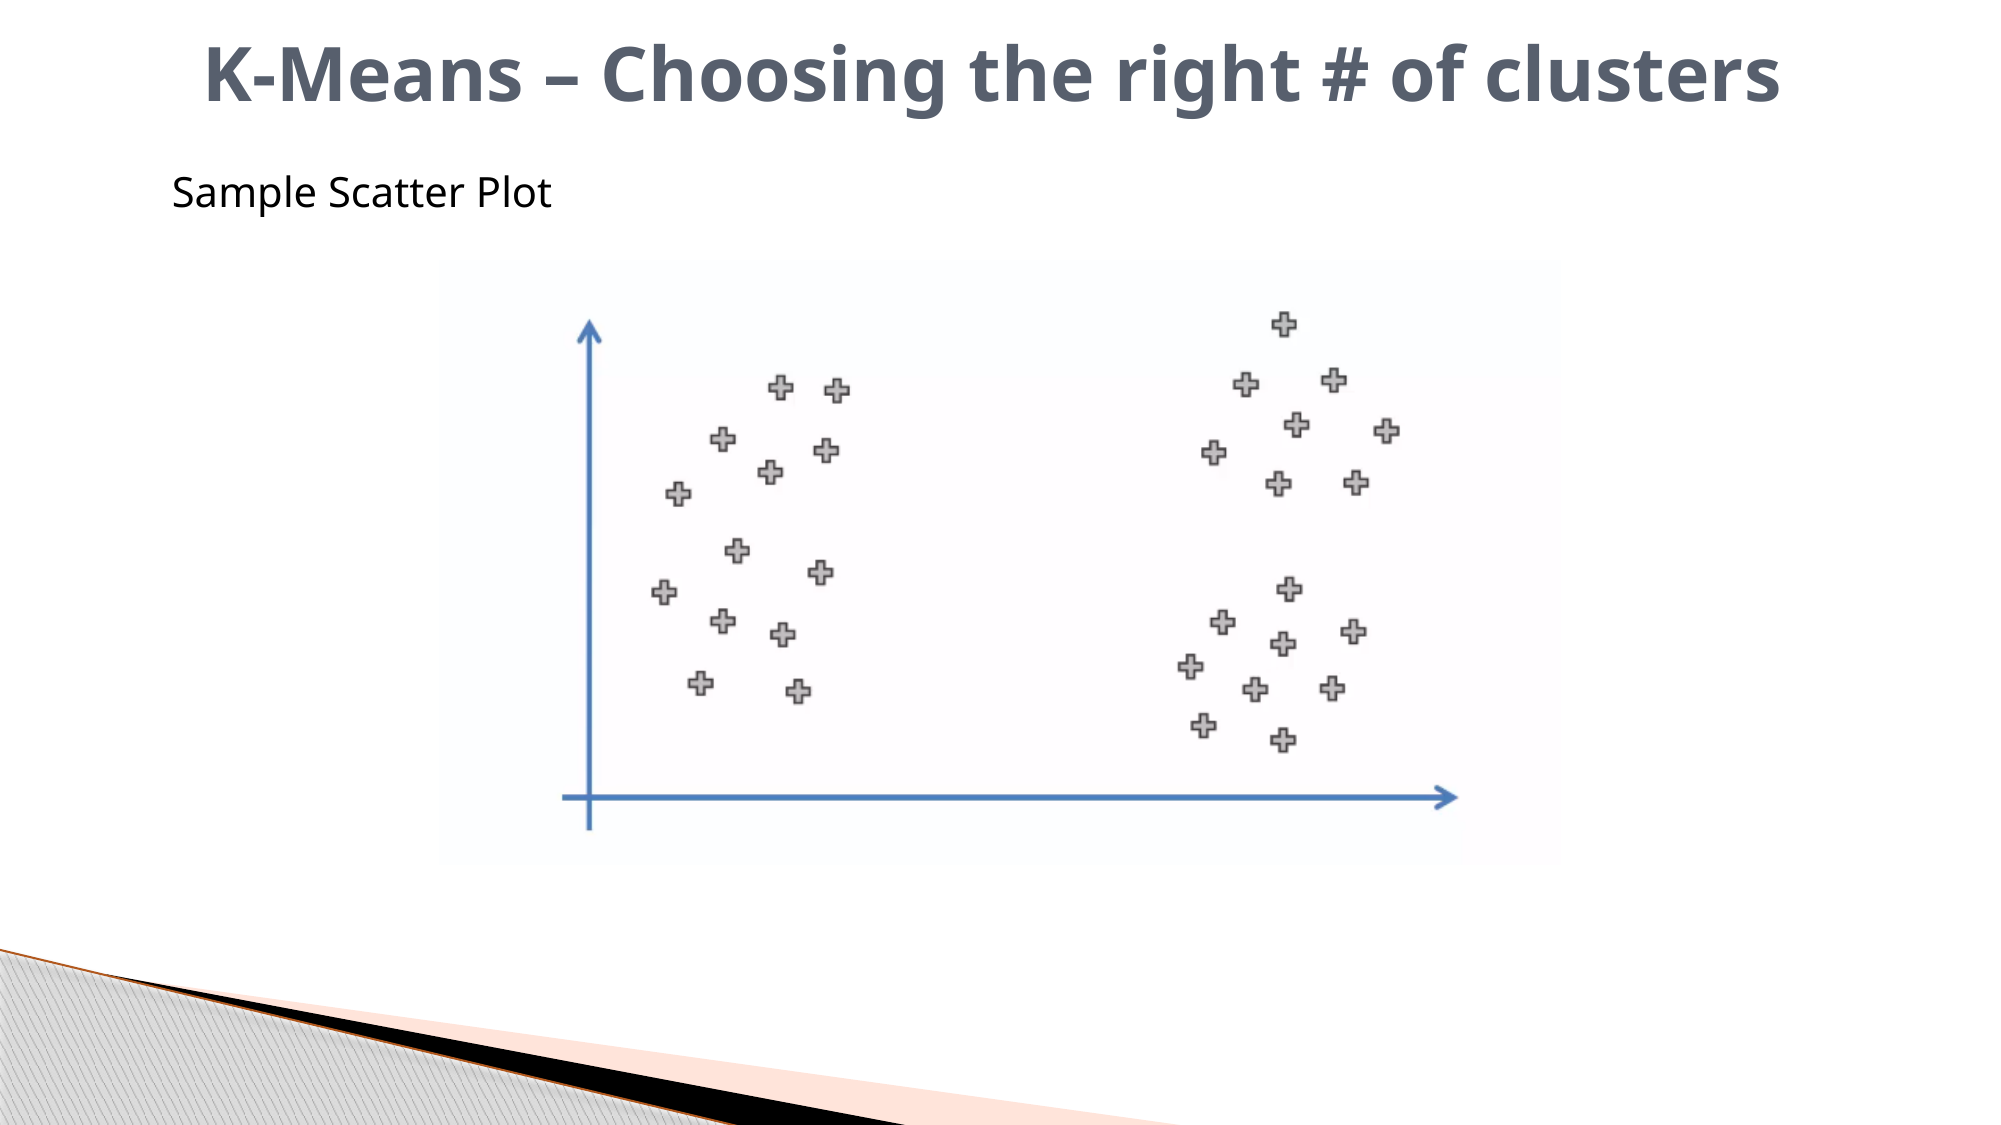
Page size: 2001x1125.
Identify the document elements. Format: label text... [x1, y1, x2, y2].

picture [438, 259, 1562, 866]
title K-Means – Choosing the right # of clusters [187, 13, 1813, 129]
text_box Sample Scatter Plot [157, 158, 1813, 224]
